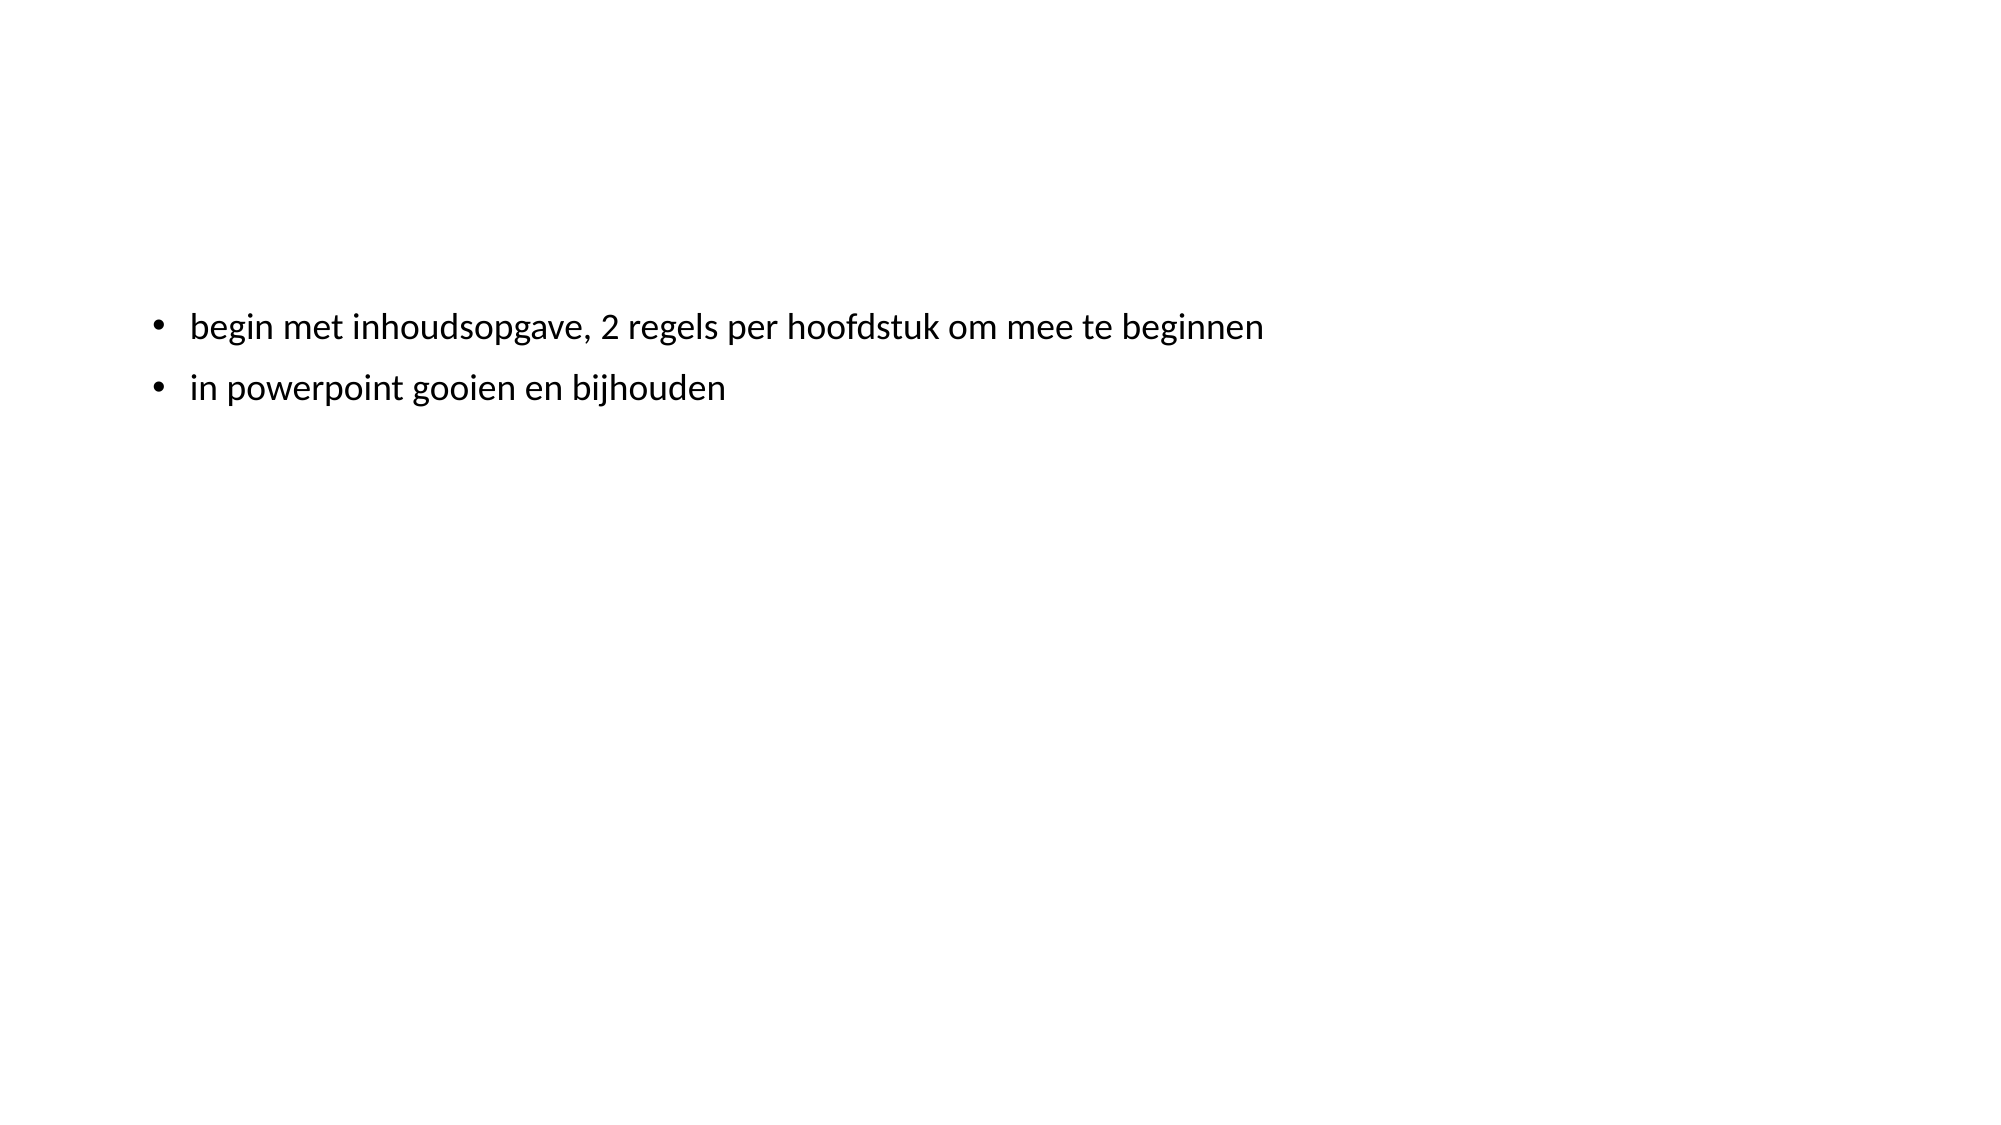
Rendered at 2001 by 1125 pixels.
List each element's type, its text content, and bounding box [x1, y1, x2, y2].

list begin met inhoudsopgave, 2 regels per hoofdstuk om mee te beginnen in powerpoint gooien en bijhouden [137, 299, 1863, 1014]
